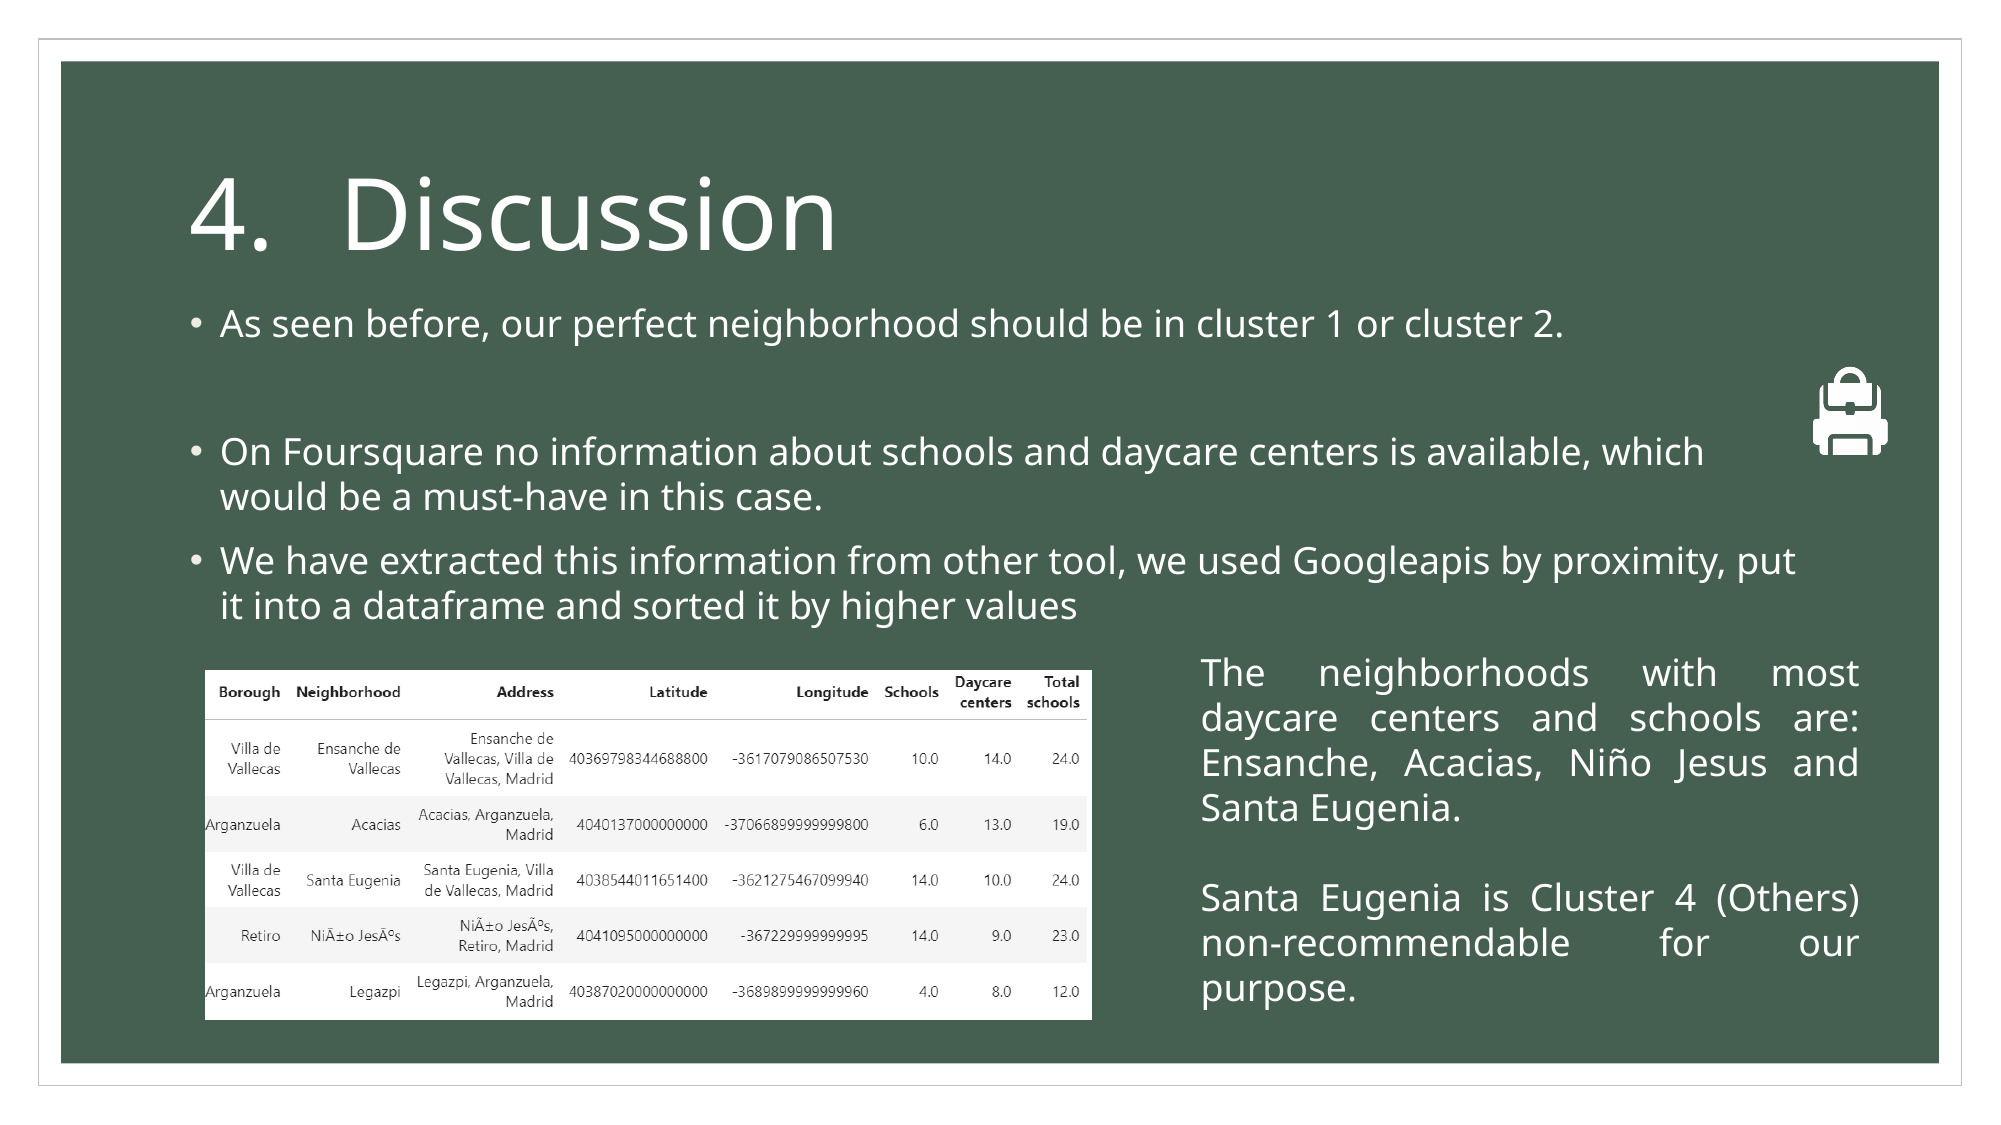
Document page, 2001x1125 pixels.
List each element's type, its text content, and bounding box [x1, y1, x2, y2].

title 4. Discussion [174, 105, 1825, 292]
picture [205, 670, 1092, 1020]
text_box The neighborhoods with most daycare centers and schools are: Ensanche, Acacias, Niño Jesus and Santa Eugenia. Santa Eugenia is Cluster 4 (Others) non-recommendable for our purpose. [1185, 641, 1875, 1017]
picture [1797, 362, 1903, 468]
list As seen before, our perfect neighborhood should be in cluster 1 or cluster 2. On Foursquare no information about schools and daycare centers is available, which would be a must-have in this case. We have extracted this information from other tool, we used Googleapis by proximity, put it into a dataframe and sorted it by higher values [174, 292, 1825, 990]
